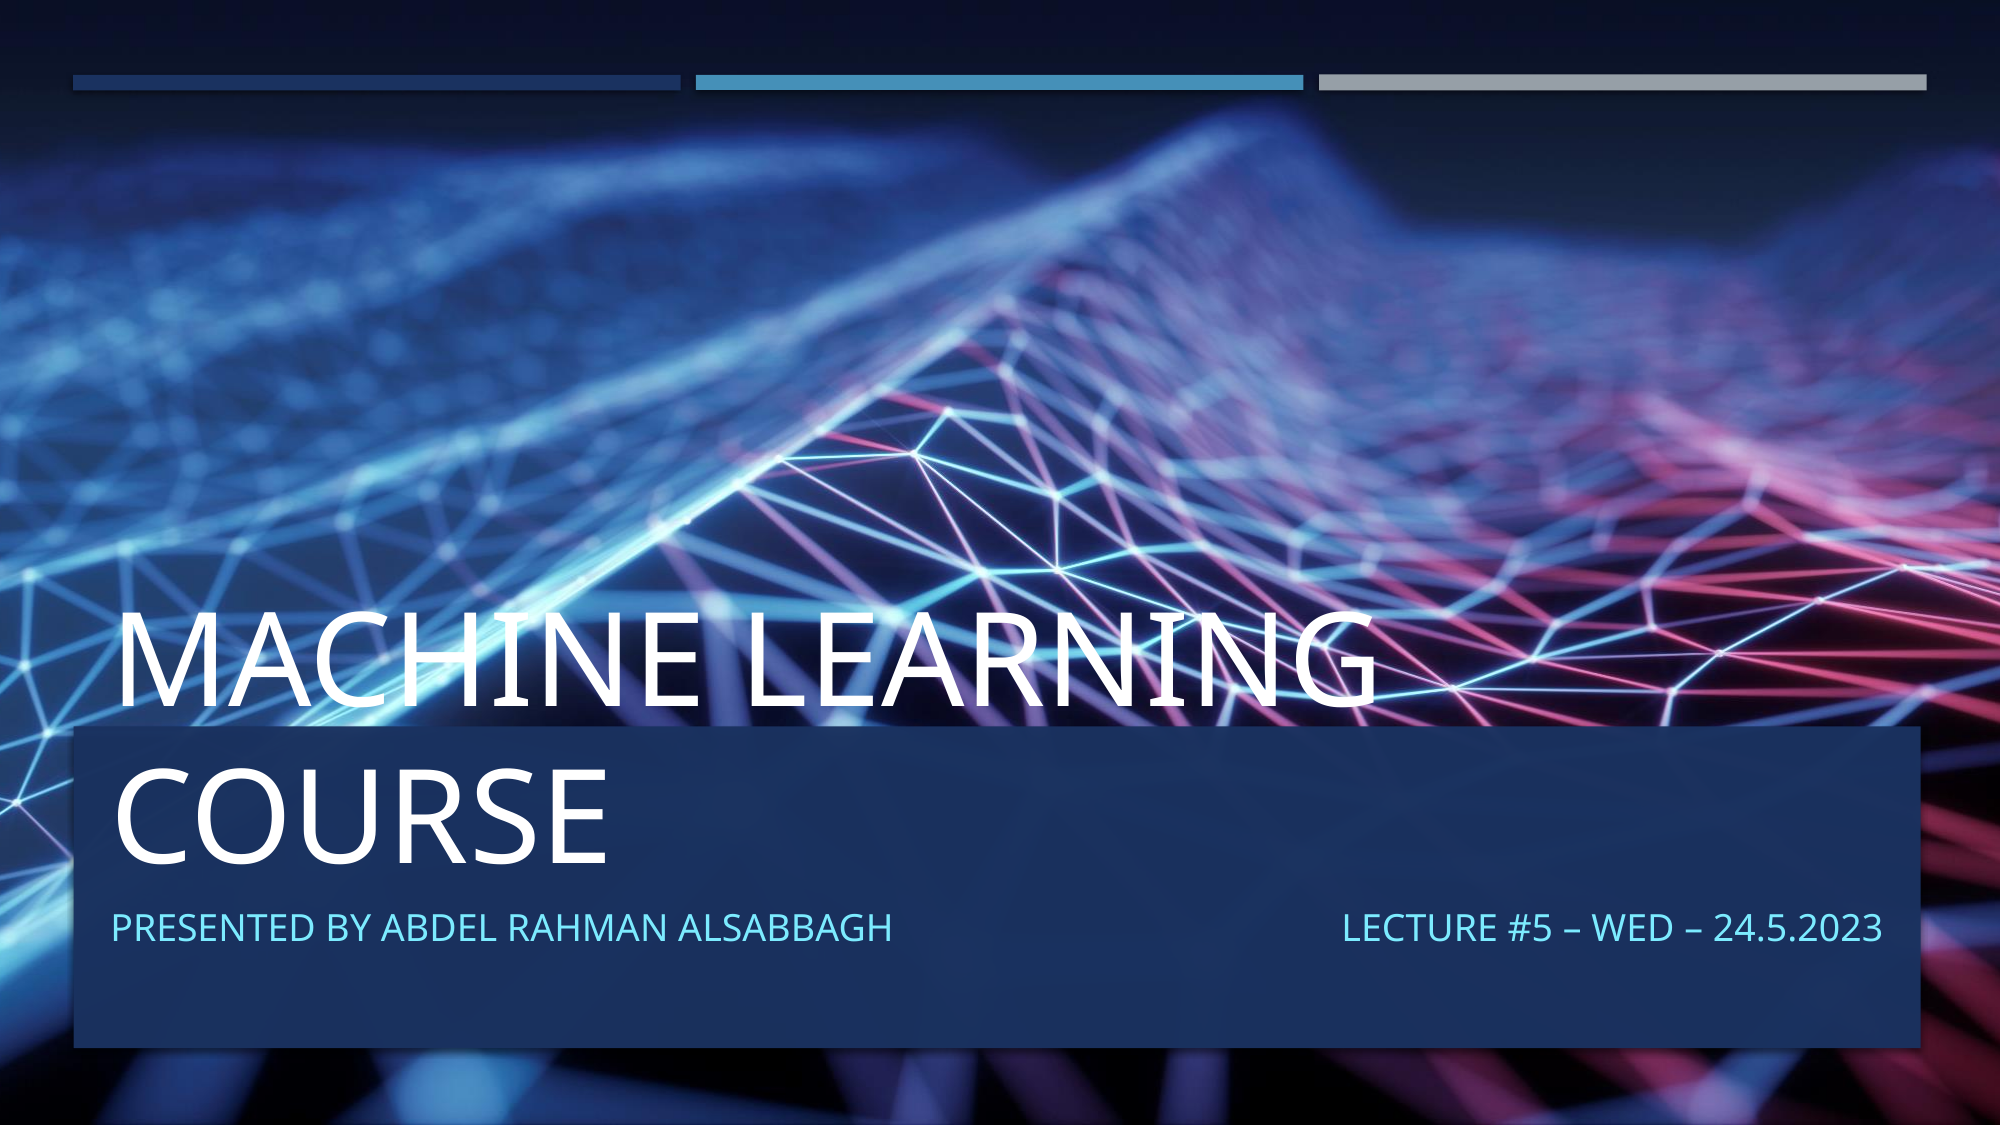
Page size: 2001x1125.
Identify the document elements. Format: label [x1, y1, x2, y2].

picture [0, 0, 2000, 1125]
text_box [72, 73, 1928, 92]
